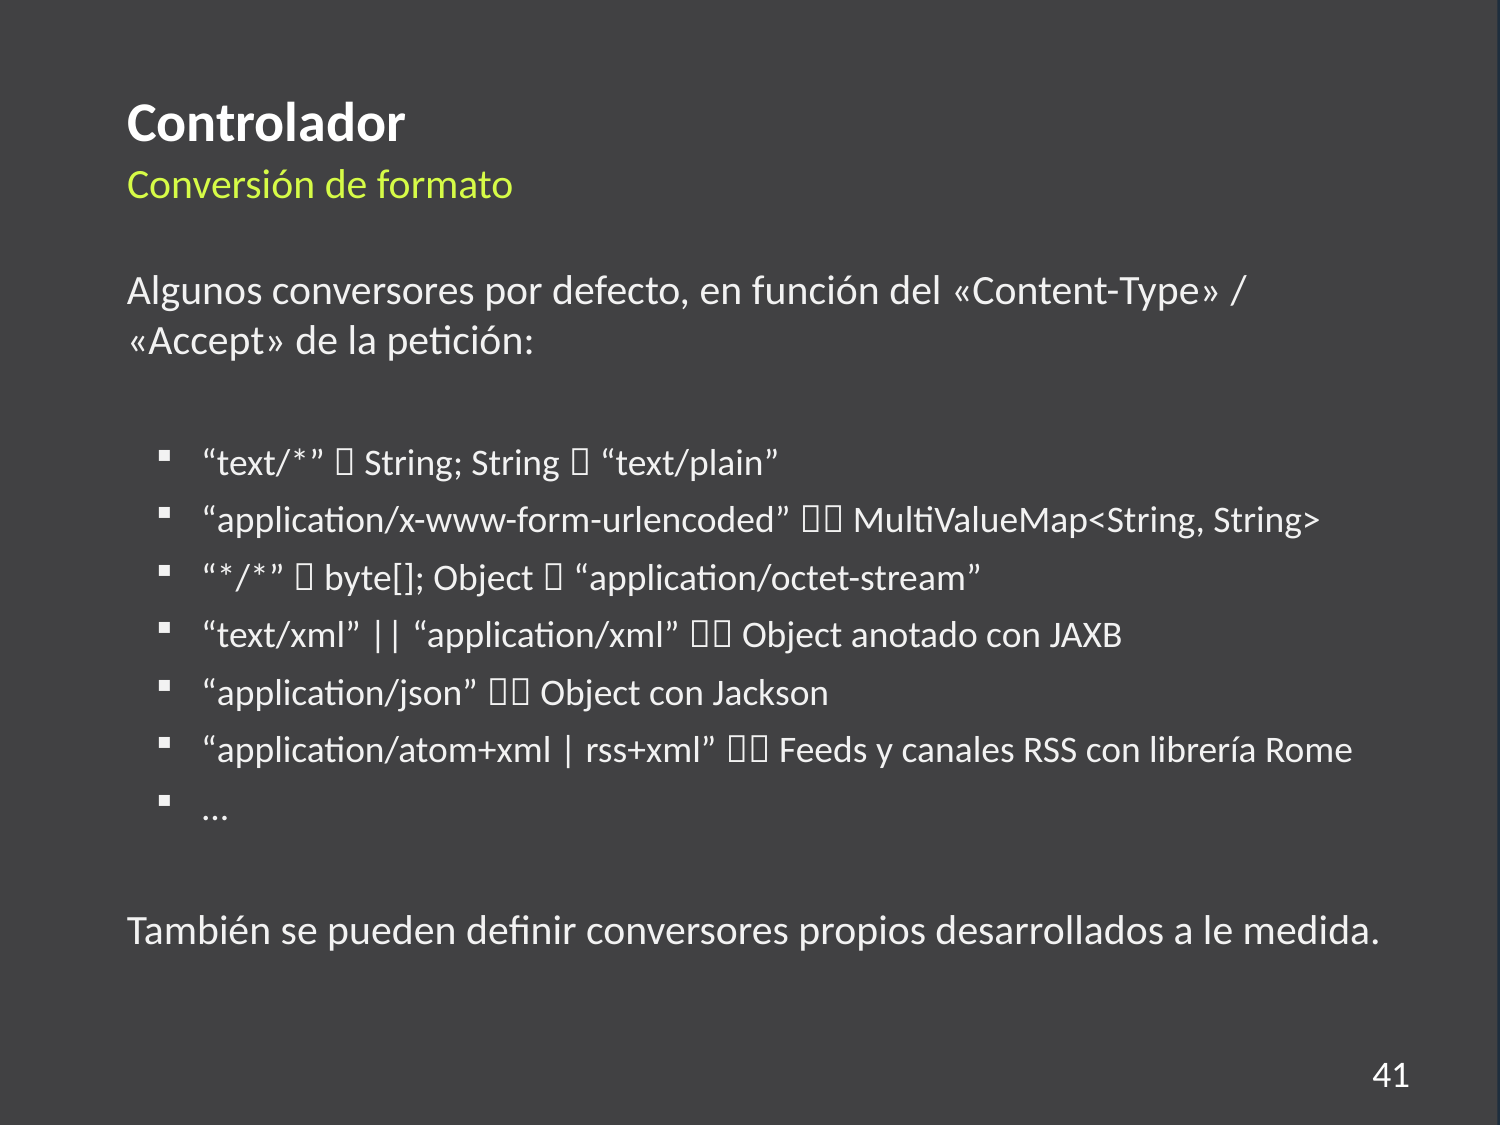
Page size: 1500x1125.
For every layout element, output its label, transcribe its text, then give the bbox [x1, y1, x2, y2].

list Controlador [112, 78, 1329, 148]
text_box Conversión de formato [112, 148, 1425, 220]
text_box 41 [1281, 1042, 1425, 1103]
text_box Algunos conversores por defecto, en función del «Content-Type» / «Accept» de la petición: “text/*”  String; String  “text/plain” “application/x-www-form-urlencoded”  MultiValueMap<String, String> “*/*”  byte[]; Object  “application/octet-stream” “text/xml” || “application/xml”  Object anotado con JAXB “application/json”  Object con Jackson “application/atom+xml | rss+xml”  Feeds y canales RSS con librería Rome ... También se pueden definir conversores propios desarrollados a le medida. [112, 255, 1425, 1026]
